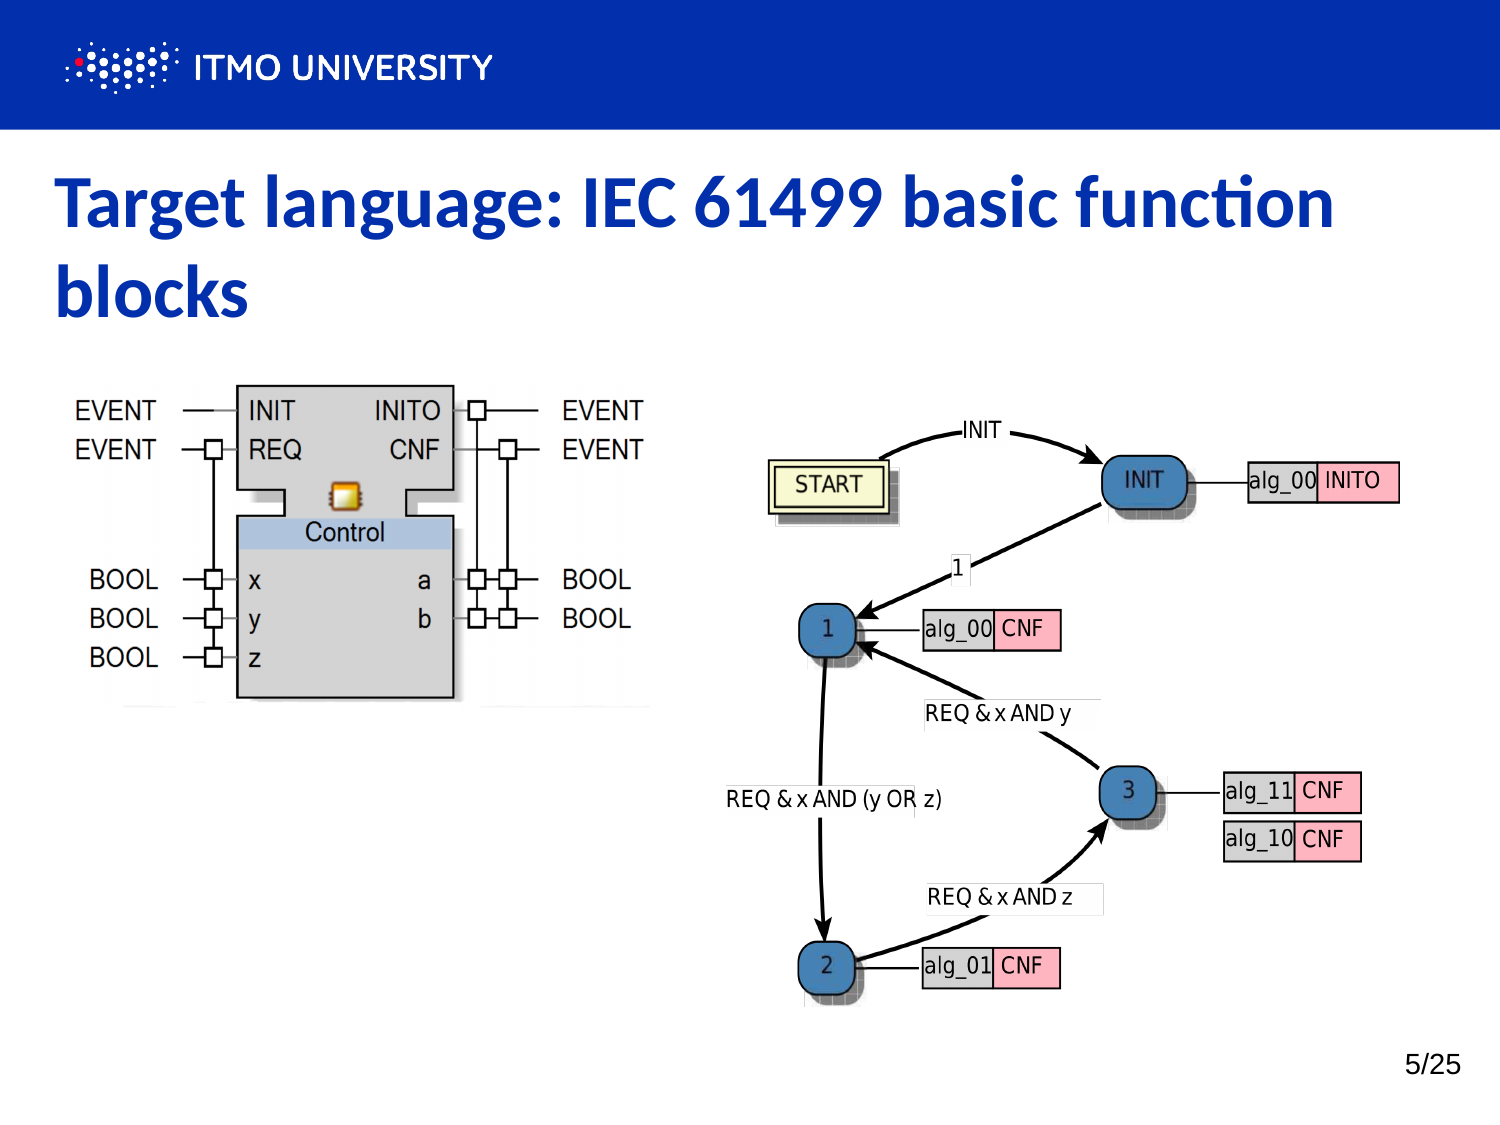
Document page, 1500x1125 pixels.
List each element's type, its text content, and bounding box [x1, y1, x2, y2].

picture [725, 415, 1400, 1008]
picture [0, 0, 545, 140]
picture [68, 379, 653, 709]
slide_number 5/25 [1389, 1019, 1480, 1106]
title Target language: IEC 61499 basic function blocks [39, 137, 1498, 263]
